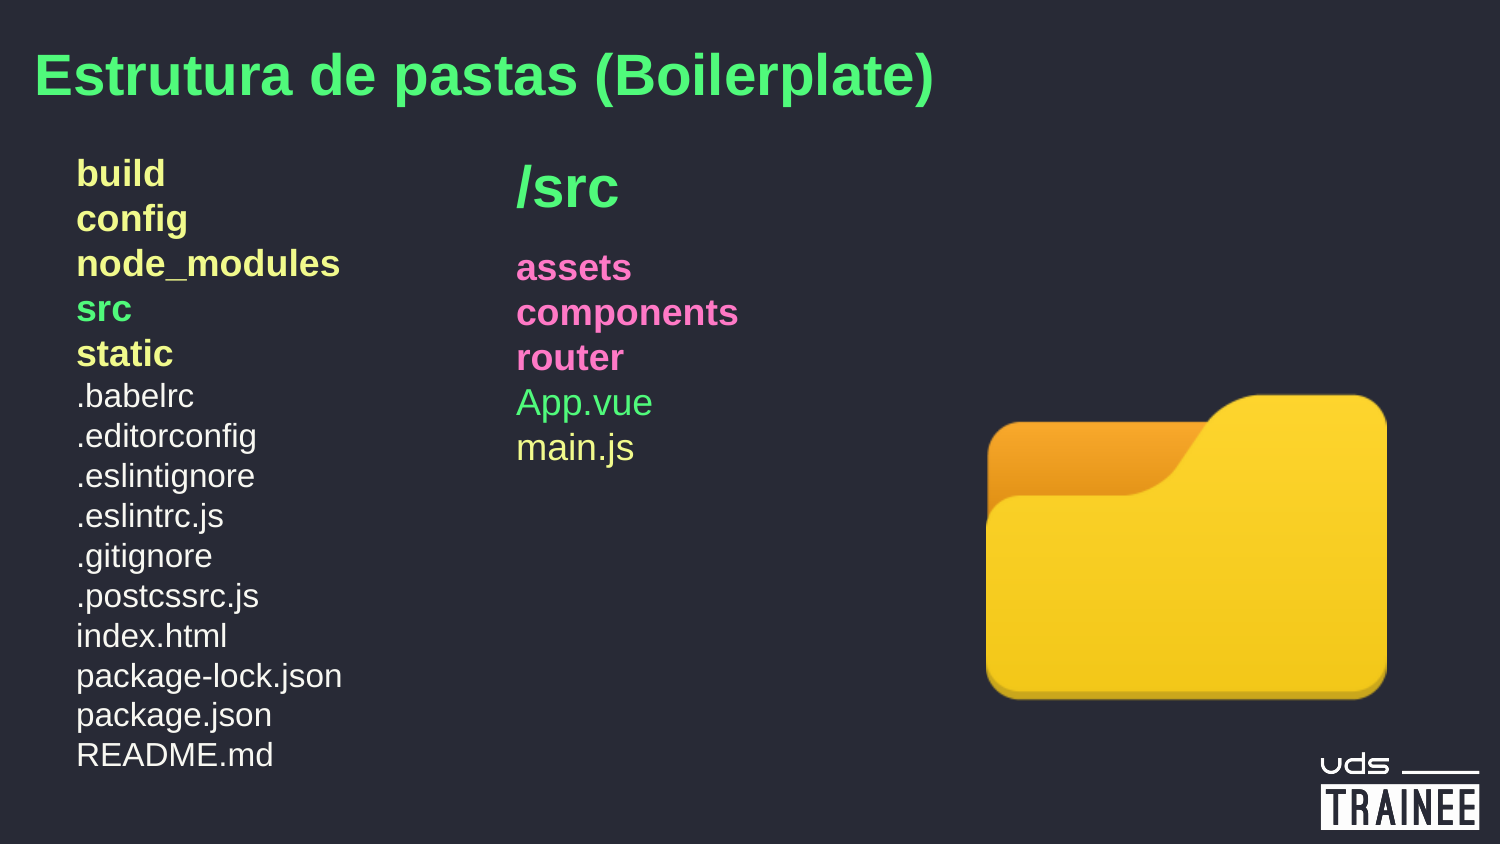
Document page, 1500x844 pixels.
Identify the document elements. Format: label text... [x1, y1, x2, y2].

text_box assets components router App.vue main.js [501, 228, 874, 495]
text_box Estrutura de pastas (Boilerplate) [19, 21, 1482, 116]
picture [986, 347, 1487, 835]
text_box build config node_modules src static .babelrc .editorconfig .eslintignore .eslintrc.js .gitignore .postcssrc.js index.html package-lock.json package.json README.md [61, 134, 434, 792]
text_box /src [501, 134, 807, 229]
